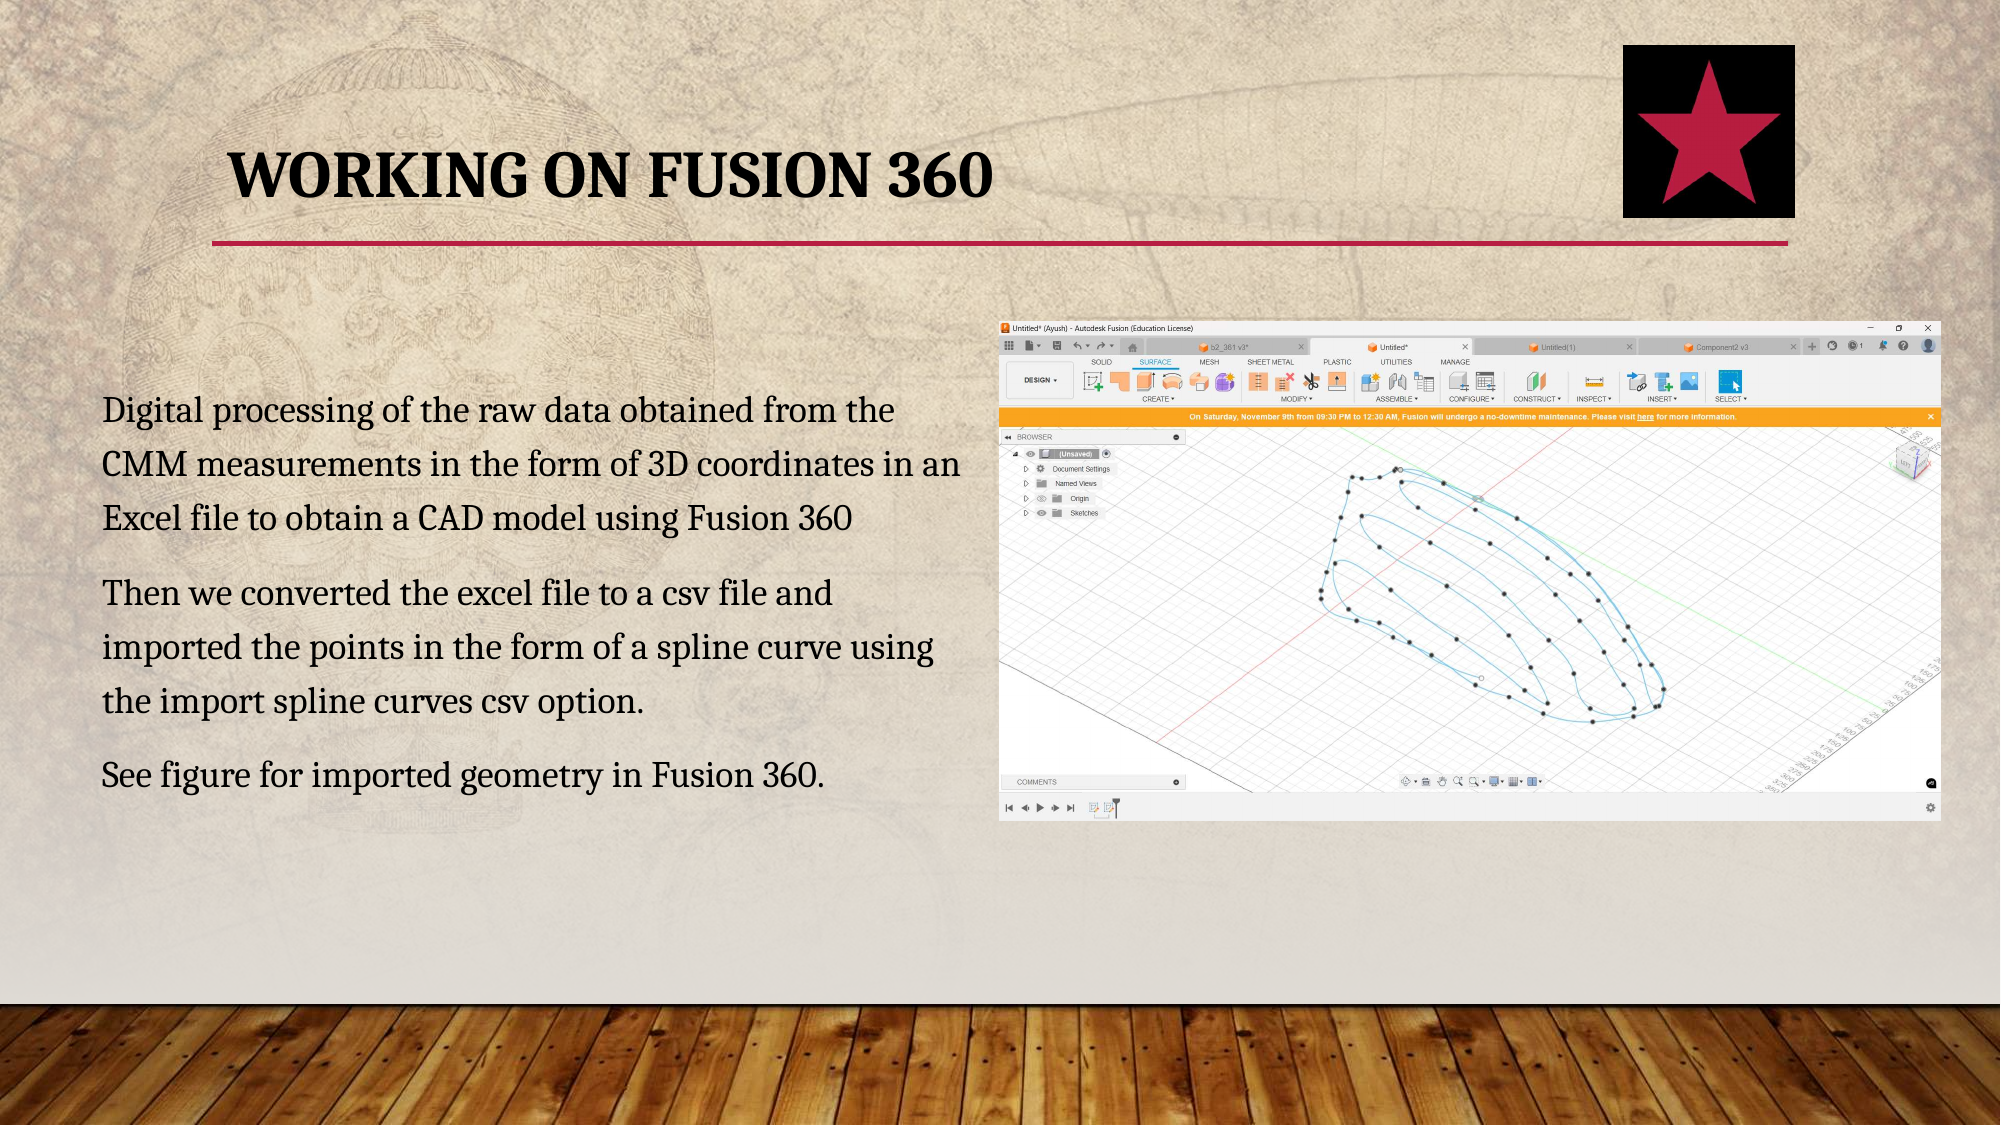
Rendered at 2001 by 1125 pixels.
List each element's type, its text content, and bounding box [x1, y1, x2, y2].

list Digital processing of the raw data obtained from the CMM measurements in the form of 3D coordinates in an Excel file to obtain a CAD model using Fusion 360 Then we converted the excel file to a csv file and imported the points in the form of a spline curve using the import spline curves csv option. See figure for imported geometry in Fusion 360. [86, 368, 988, 926]
title WORKING ON FUSION 360 [212, 131, 1788, 305]
picture [999, 321, 1941, 822]
picture [1623, 45, 1796, 218]
picture [0, 1004, 2000, 1125]
